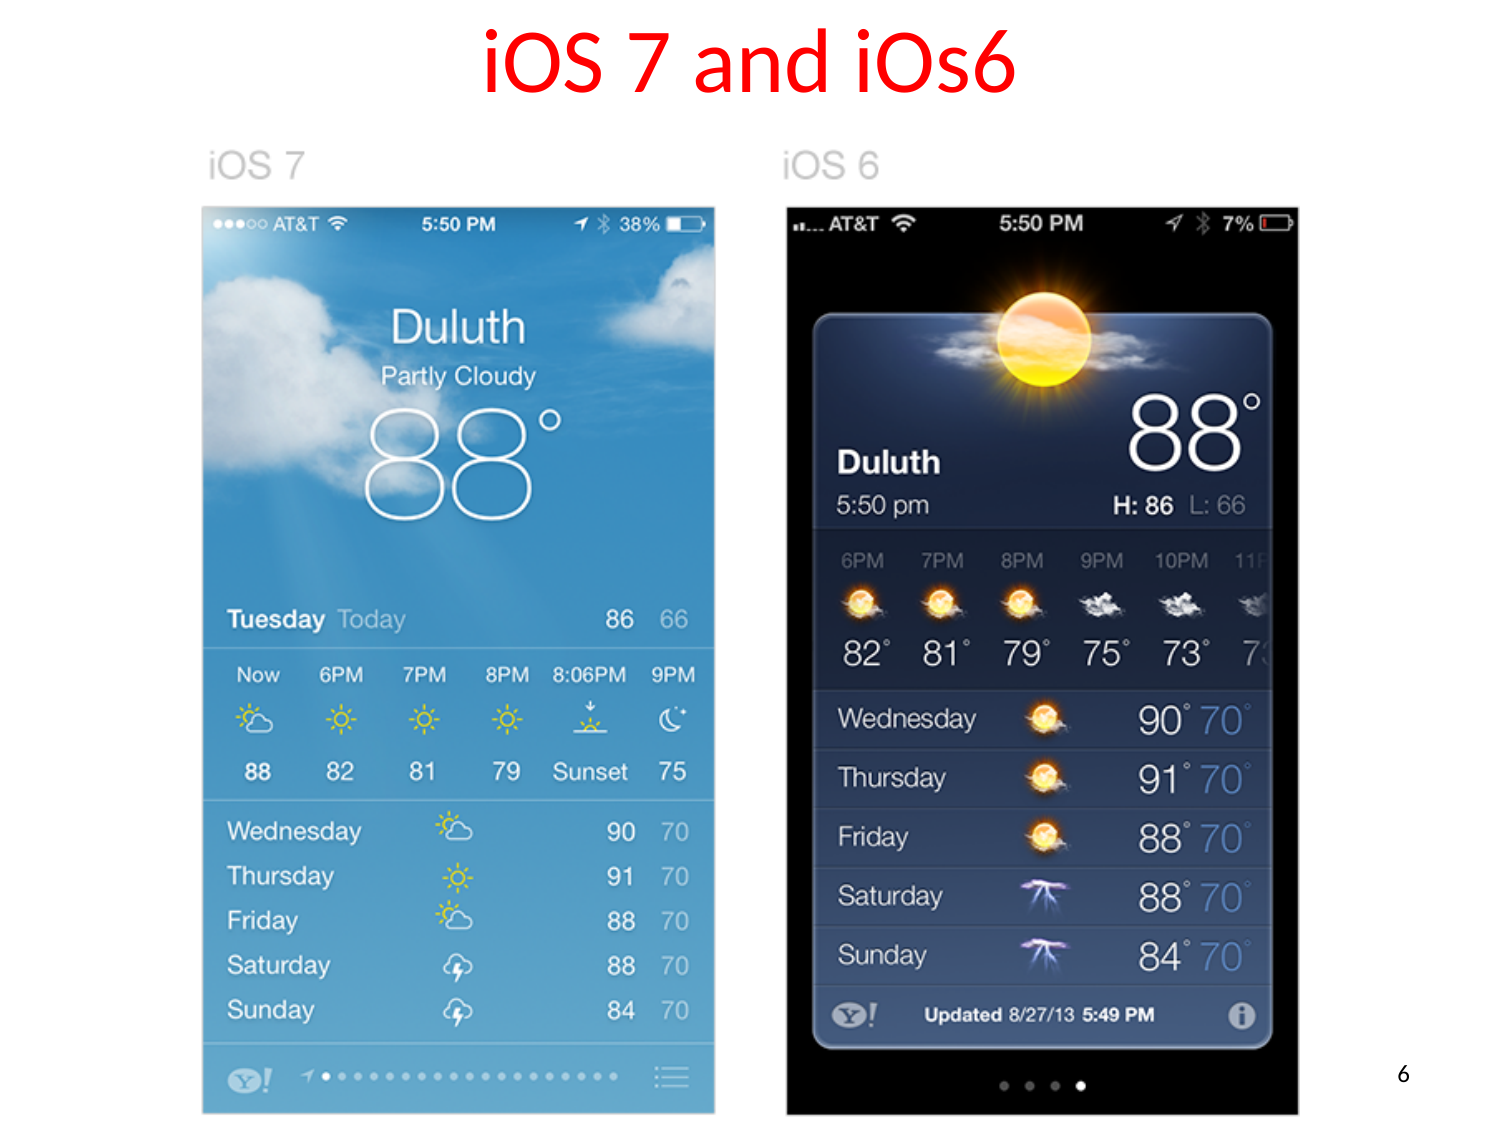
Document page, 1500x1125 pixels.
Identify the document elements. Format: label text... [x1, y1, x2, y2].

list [162, 129, 1301, 1125]
title iOS 7 and iOs6 [75, 0, 1425, 150]
slide_number 6 [1304, 1042, 1425, 1103]
